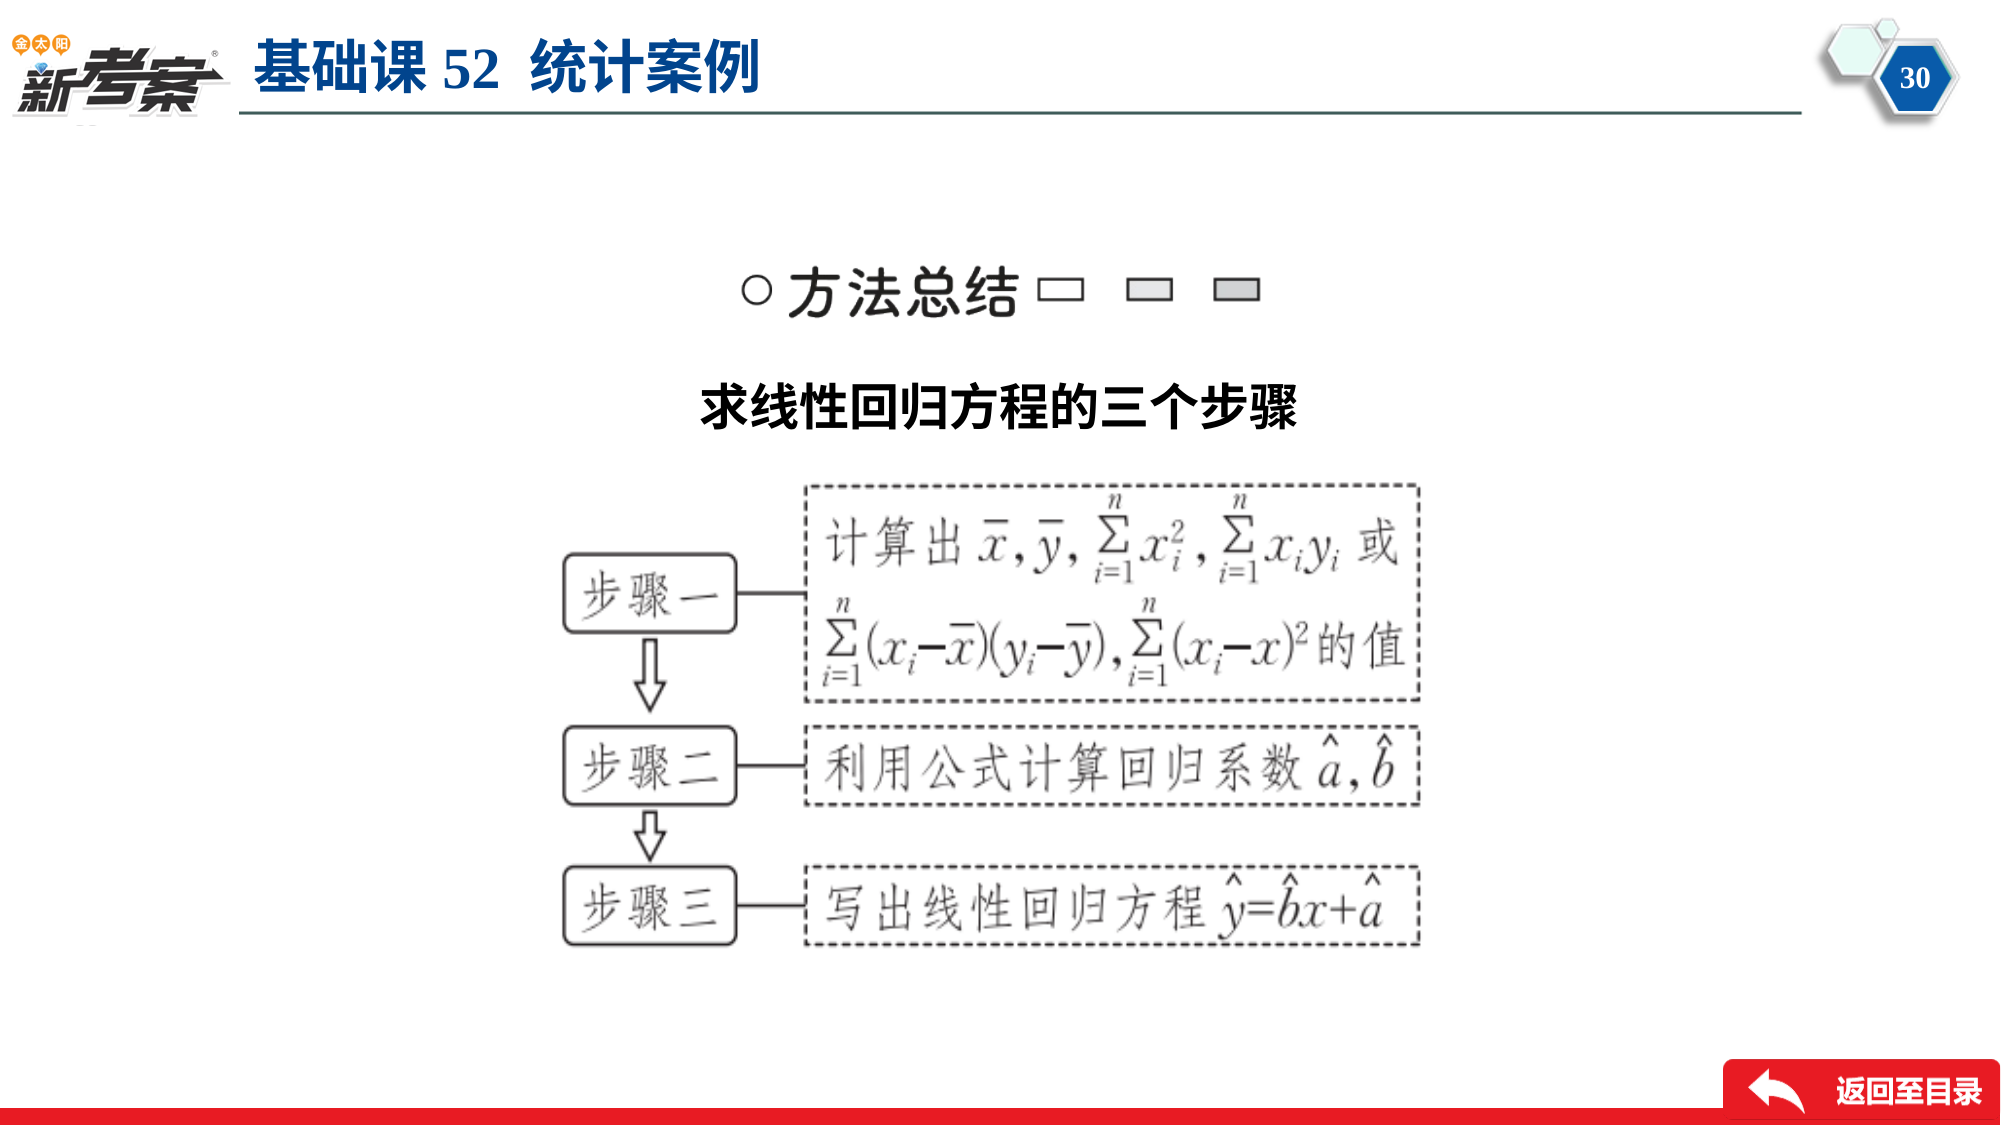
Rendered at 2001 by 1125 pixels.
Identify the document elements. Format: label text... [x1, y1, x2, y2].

picture [0, 0, 2001, 1125]
text_box 求线性回归方程的三个步骤 [82, 345, 1917, 427]
